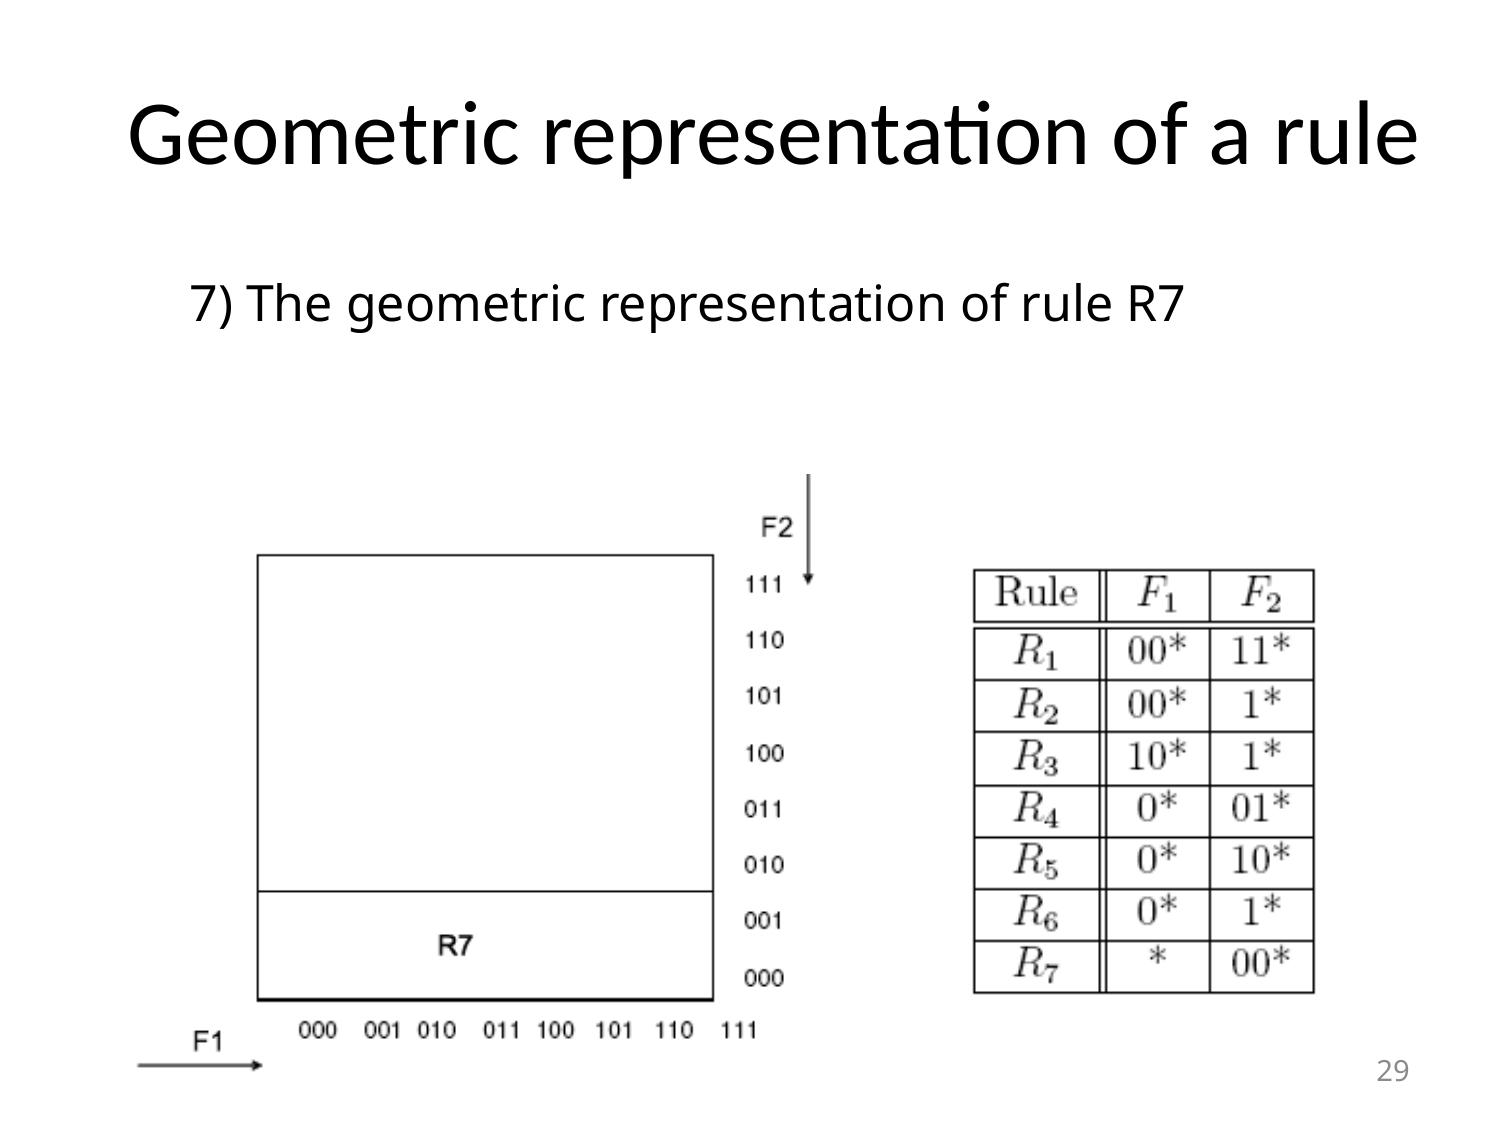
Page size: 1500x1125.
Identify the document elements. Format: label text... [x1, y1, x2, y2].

picture [963, 561, 1322, 1001]
text_box 7) The geometric representation of rule R7 [174, 264, 1275, 340]
text_box Geometric representation of a rule [99, 34, 1450, 222]
slide_number 29 [1074, 1042, 1425, 1103]
picture [99, 474, 863, 1081]
